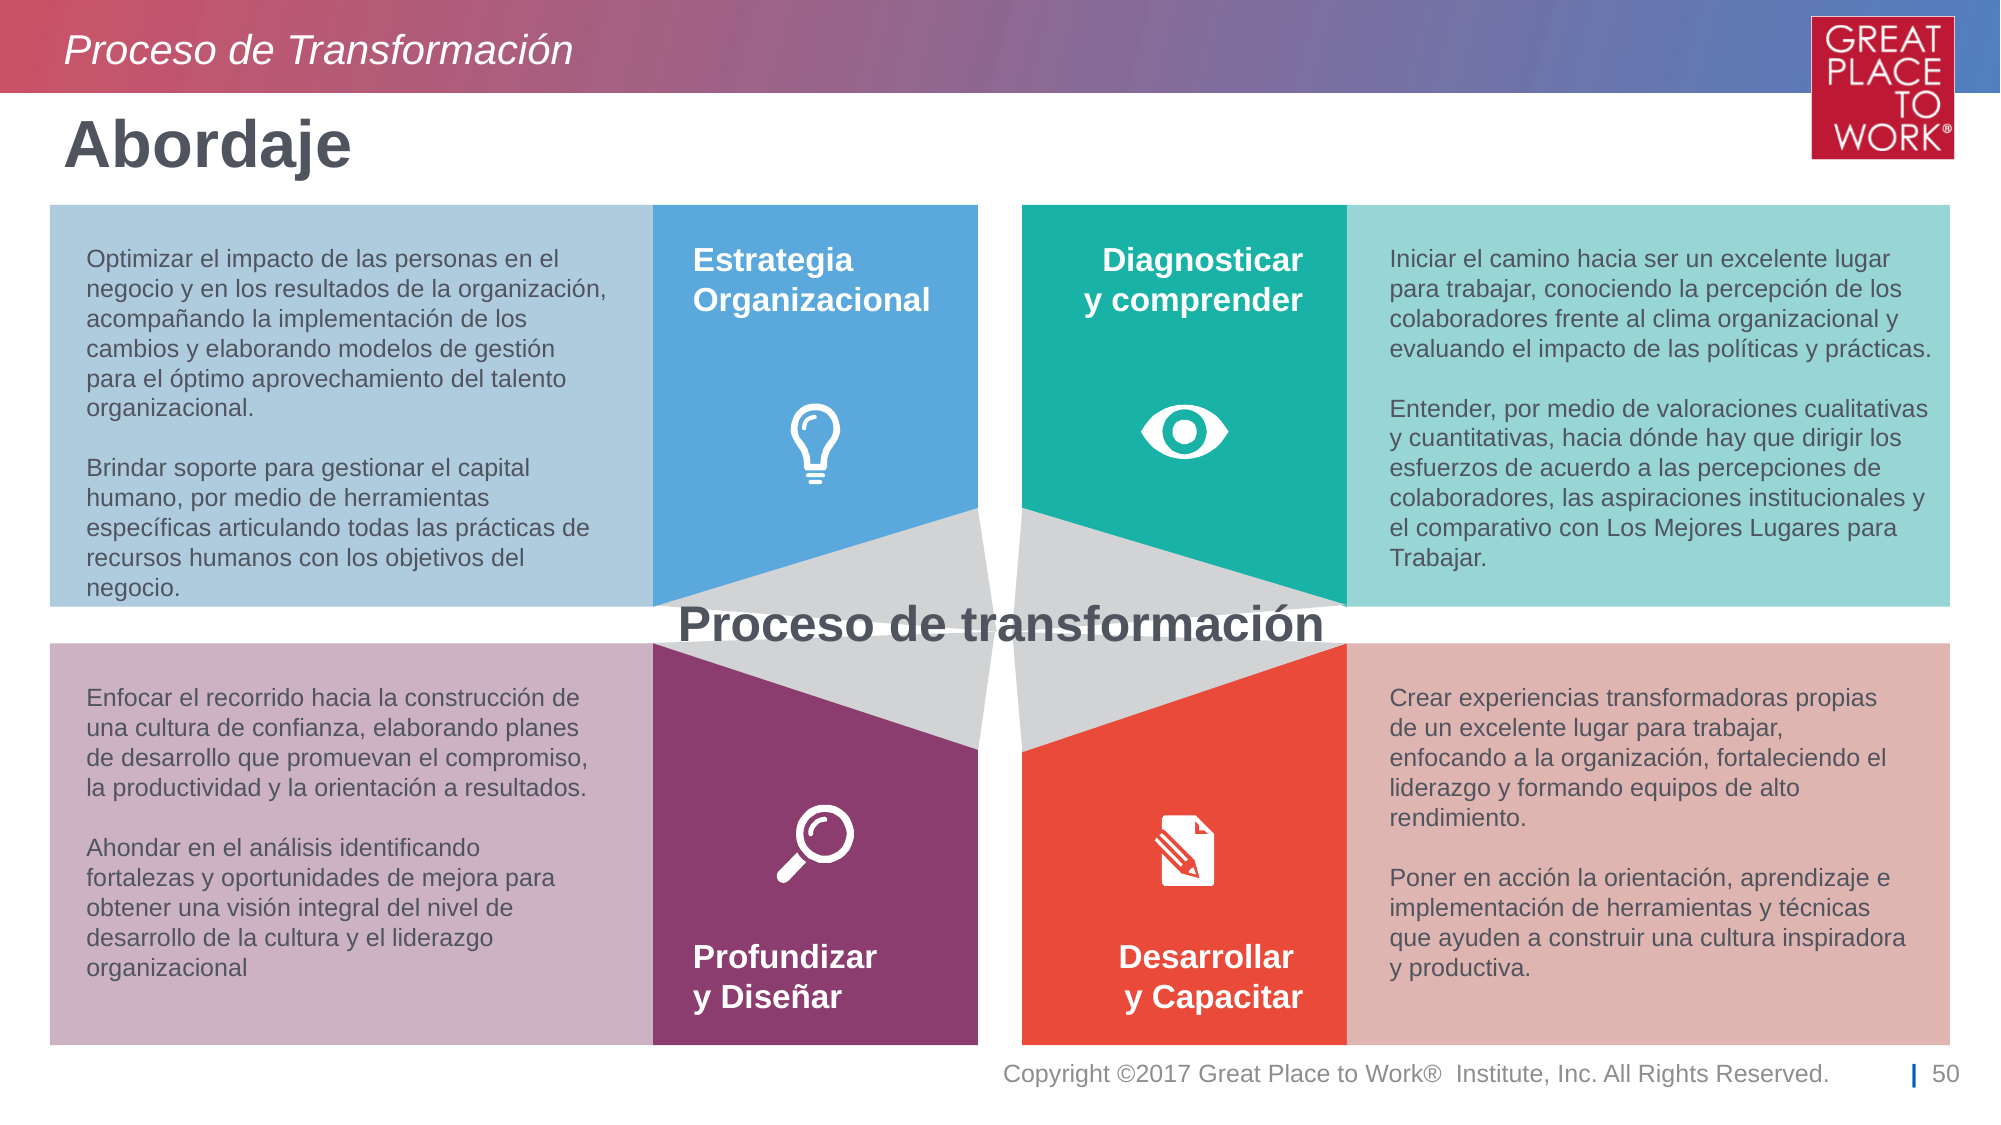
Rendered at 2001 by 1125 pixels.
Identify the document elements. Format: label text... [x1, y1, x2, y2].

footer Copyright ©2017 Great Place to Work® Institute, Inc. All Rights Reserved. [978, 1046, 1846, 1103]
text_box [49, 204, 1950, 1046]
title Abordaje [48, 92, 1976, 200]
subtitle Proceso de Transformación [48, 21, 1894, 90]
picture [0, 0, 2000, 93]
slide_number | 50 [1846, 1042, 1976, 1103]
